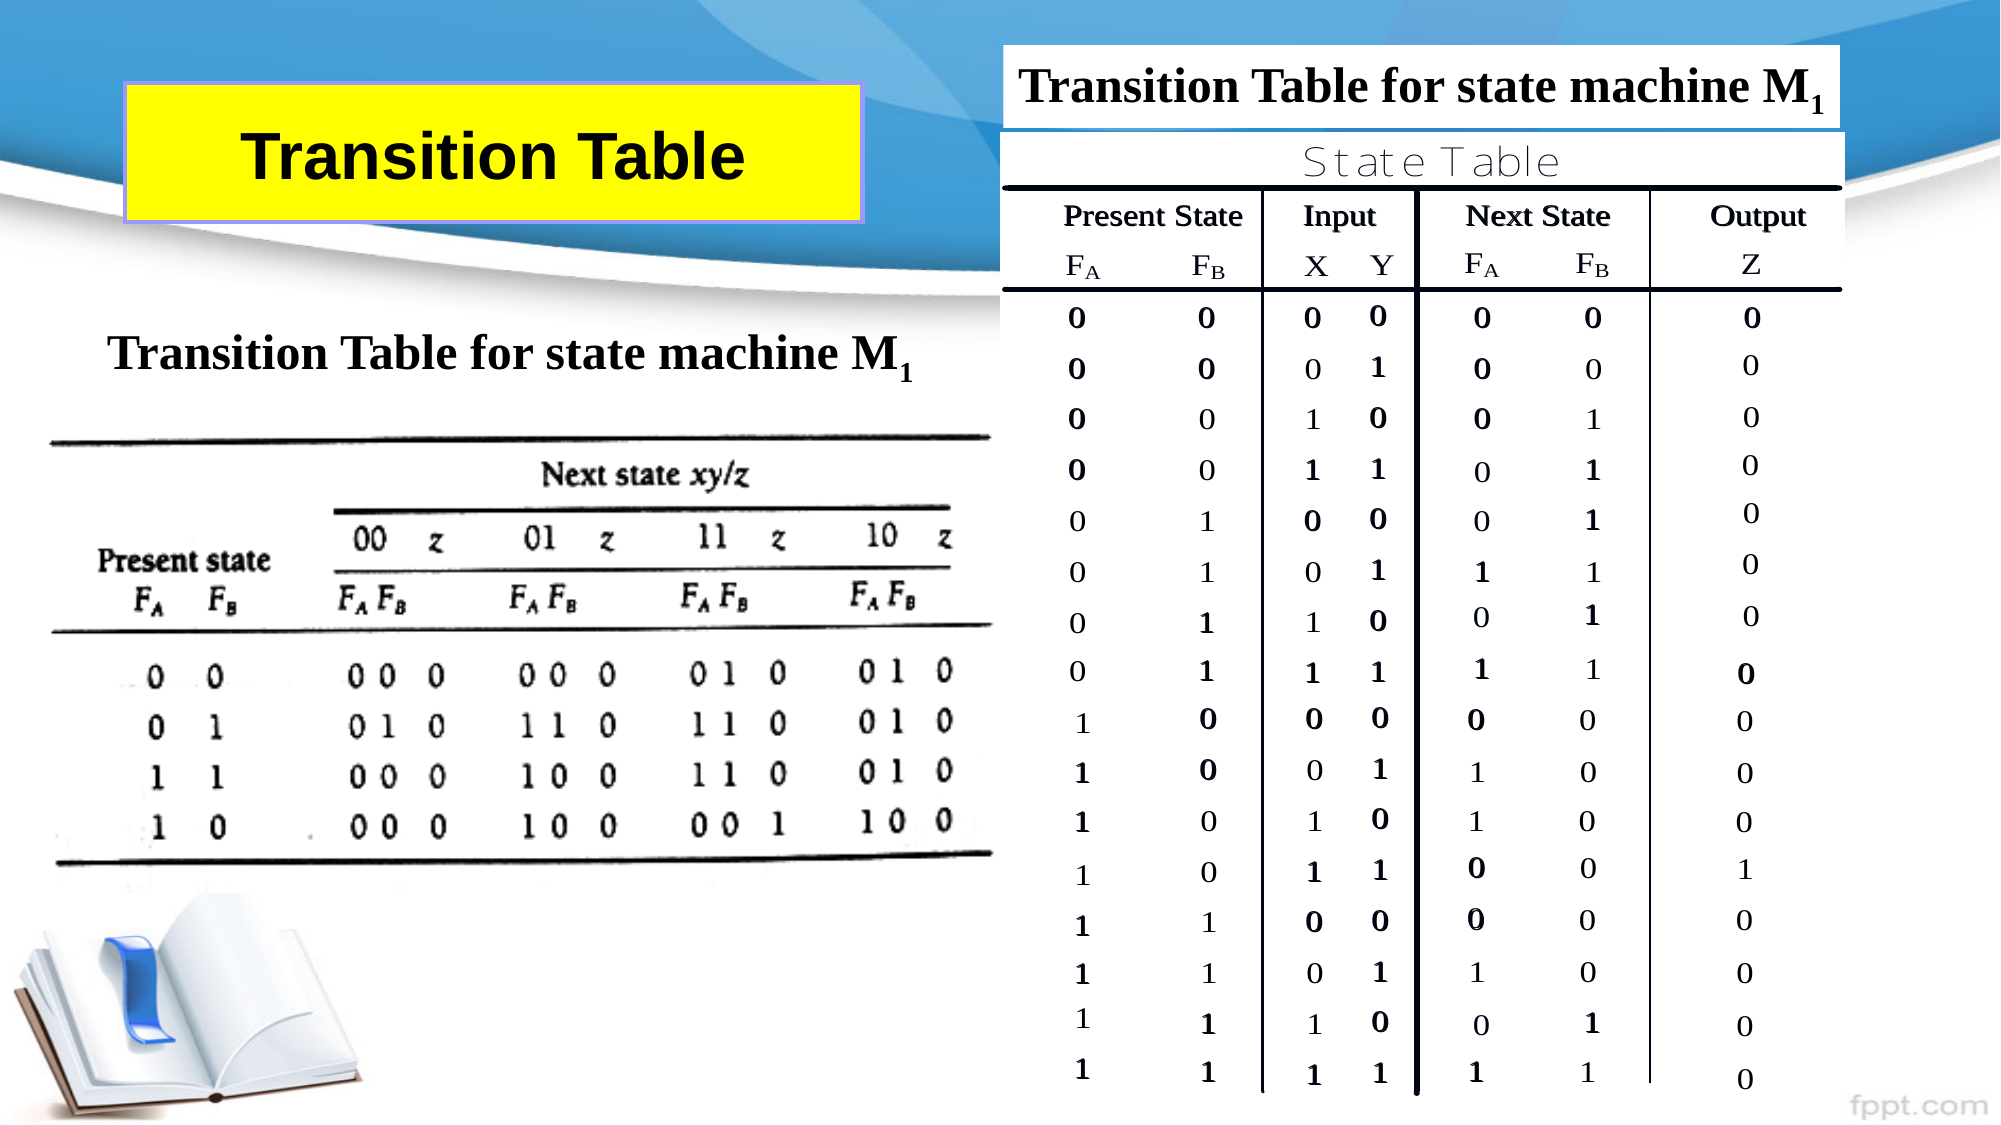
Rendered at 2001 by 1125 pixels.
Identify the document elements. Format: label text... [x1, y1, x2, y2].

text_box Transition Table for state machine M1 [1003, 45, 1840, 128]
picture [0, 0, 2001, 1125]
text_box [999, 131, 1845, 1101]
text_box Transition Table for state machine M1 [92, 312, 929, 396]
title Transition Table [124, 82, 863, 223]
